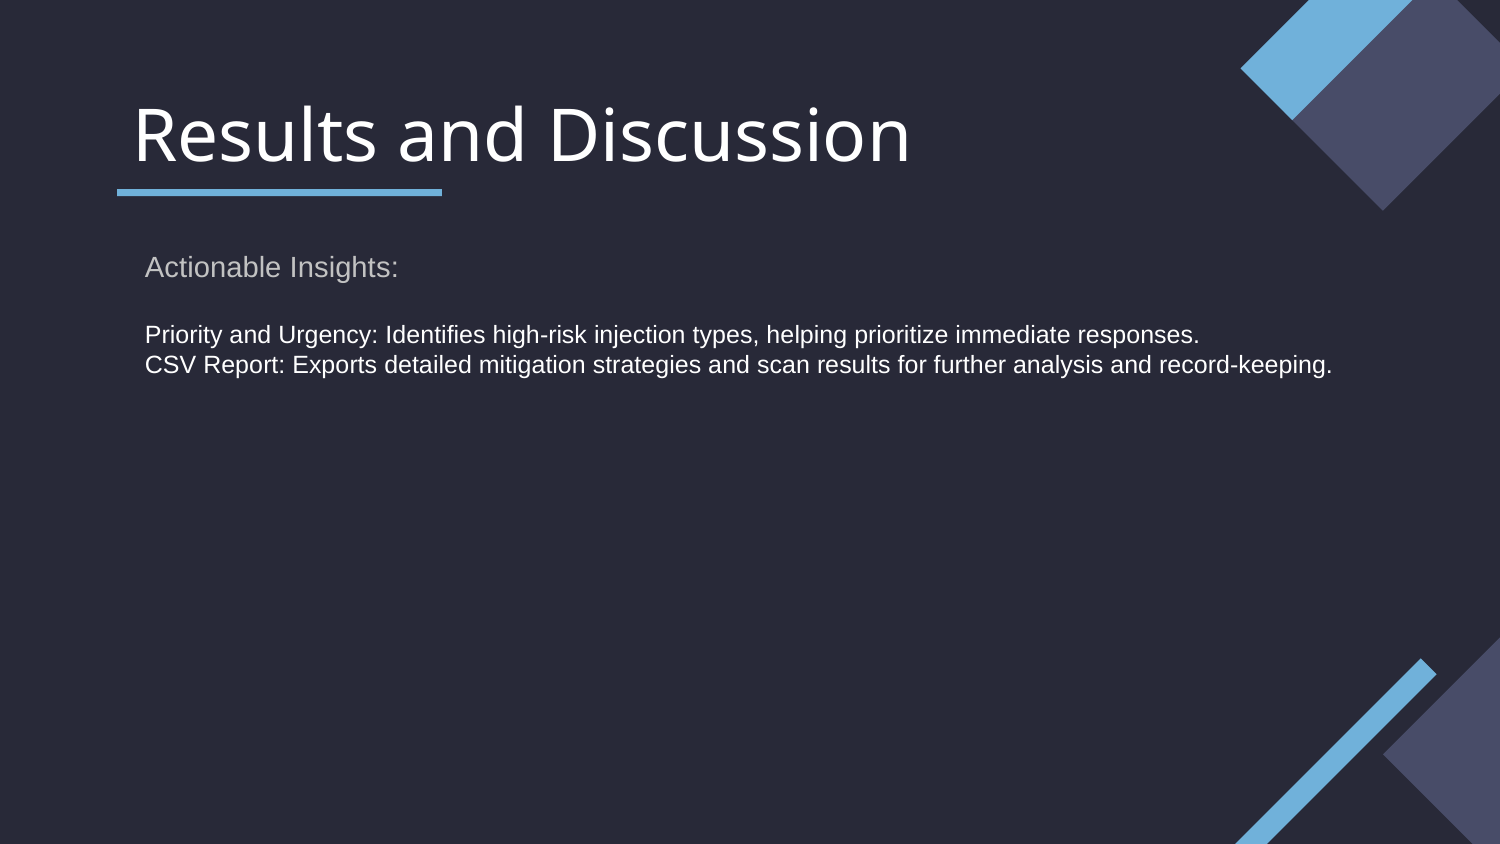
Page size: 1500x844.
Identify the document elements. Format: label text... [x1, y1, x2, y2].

title Results and Discussion [116, 88, 1383, 177]
text_box Actionable Insights: Priority and Urgency: Identifies high-risk injection types, helping prioritize immediate responses. CSV Report: Exports detailed mitigation strategies and scan results for further analysis and record-keeping. [130, 240, 1422, 386]
